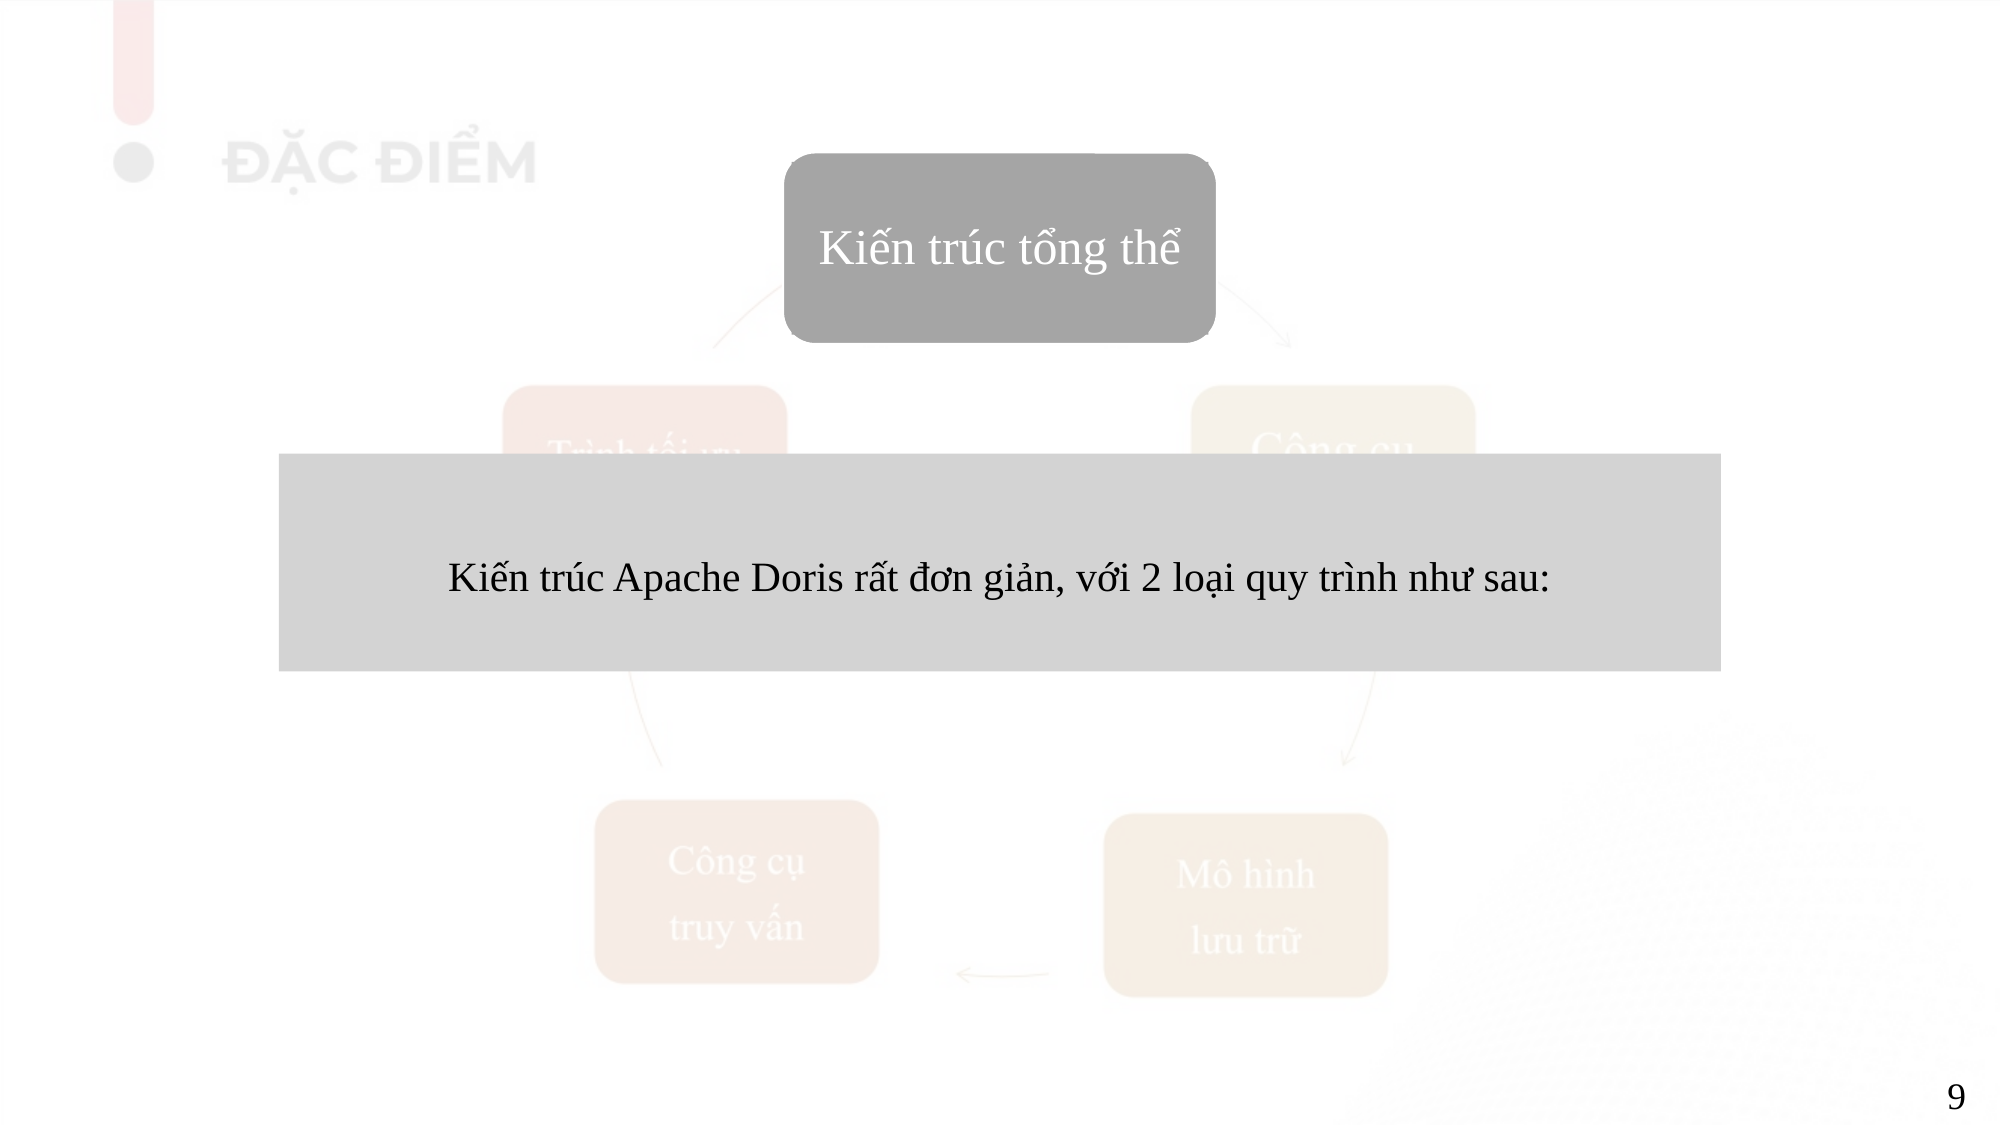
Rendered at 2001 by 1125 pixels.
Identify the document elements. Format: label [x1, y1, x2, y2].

text_box [783, 152, 1217, 344]
picture [0, 0, 2000, 1125]
